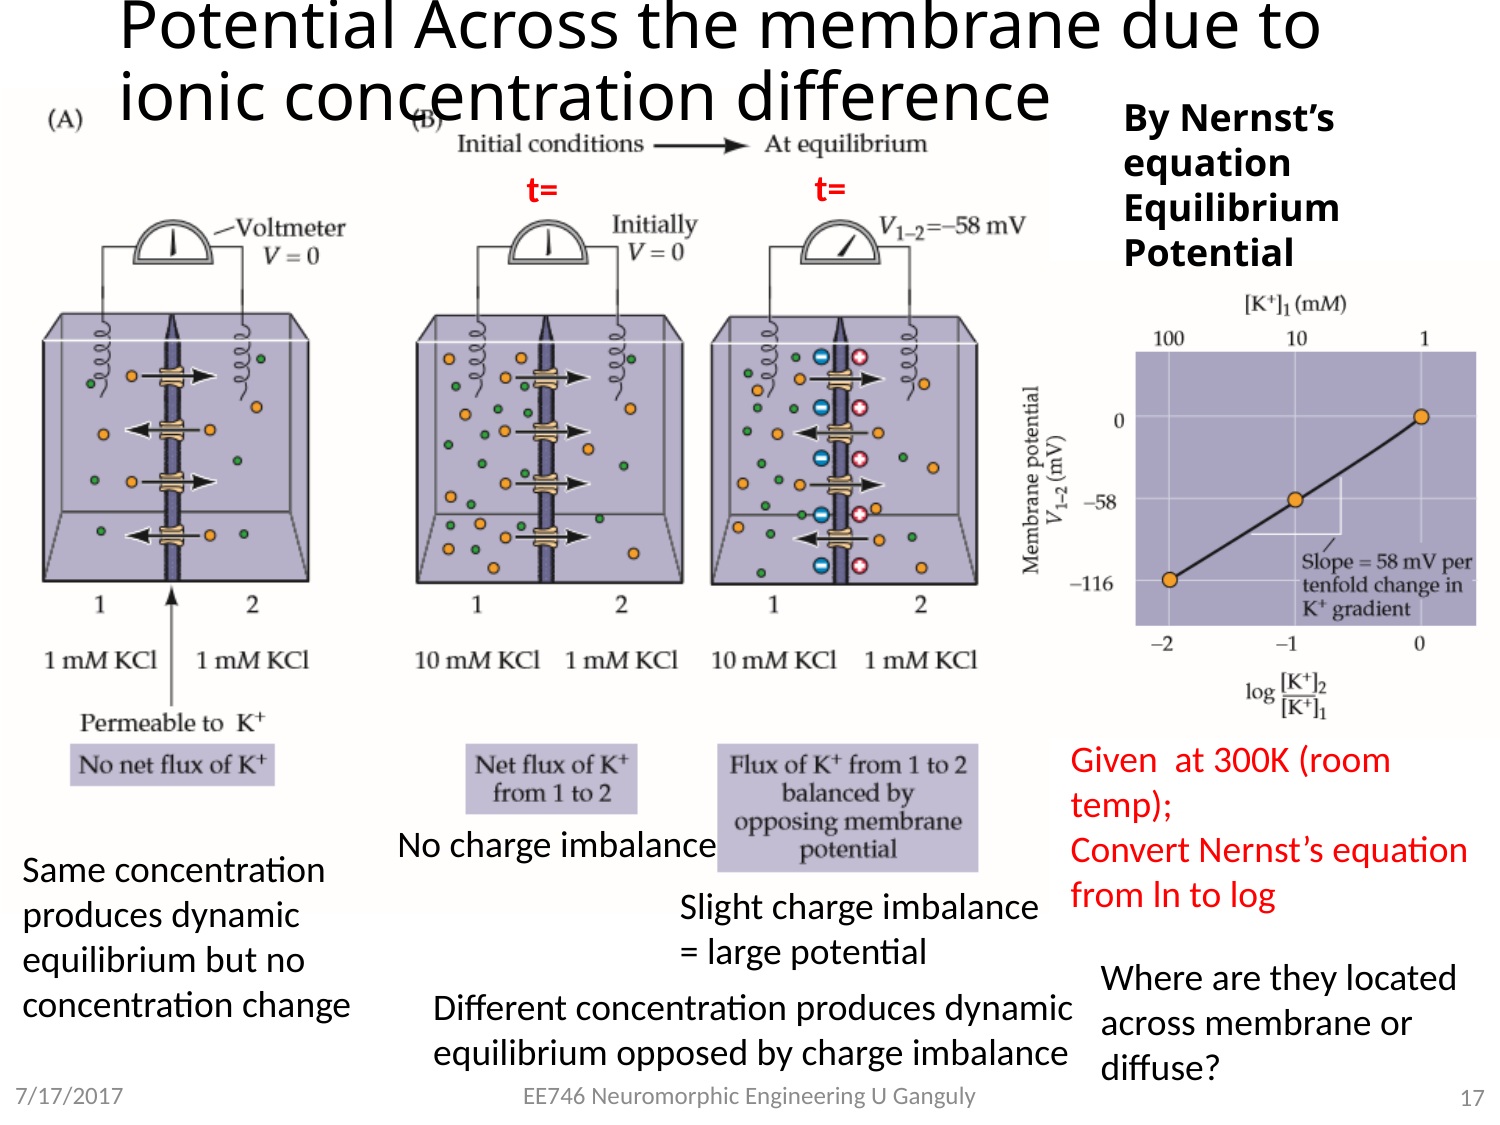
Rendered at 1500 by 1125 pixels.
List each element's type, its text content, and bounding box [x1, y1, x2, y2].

footer EE746 Neuromorphic Engineering U Ganguly [496, 1081, 1004, 1124]
text_box Slight charge imbalance = large potential [665, 874, 1076, 980]
text_box Same concentration produces dynamic equilibrium but no concentration change [7, 921, 413, 1033]
title Potential Across the membrane due to ionic concentration difference [103, 1, 1397, 125]
text_box Where are they located across membrane or diffuse? [1085, 945, 1478, 1095]
slide_number 17 [1162, 1066, 1500, 1125]
picture [0, 88, 1500, 921]
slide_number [0, 1064, 338, 1124]
text_box Different concentration produces dynamic equilibrium opposed by charge imbalance [418, 975, 1085, 1081]
